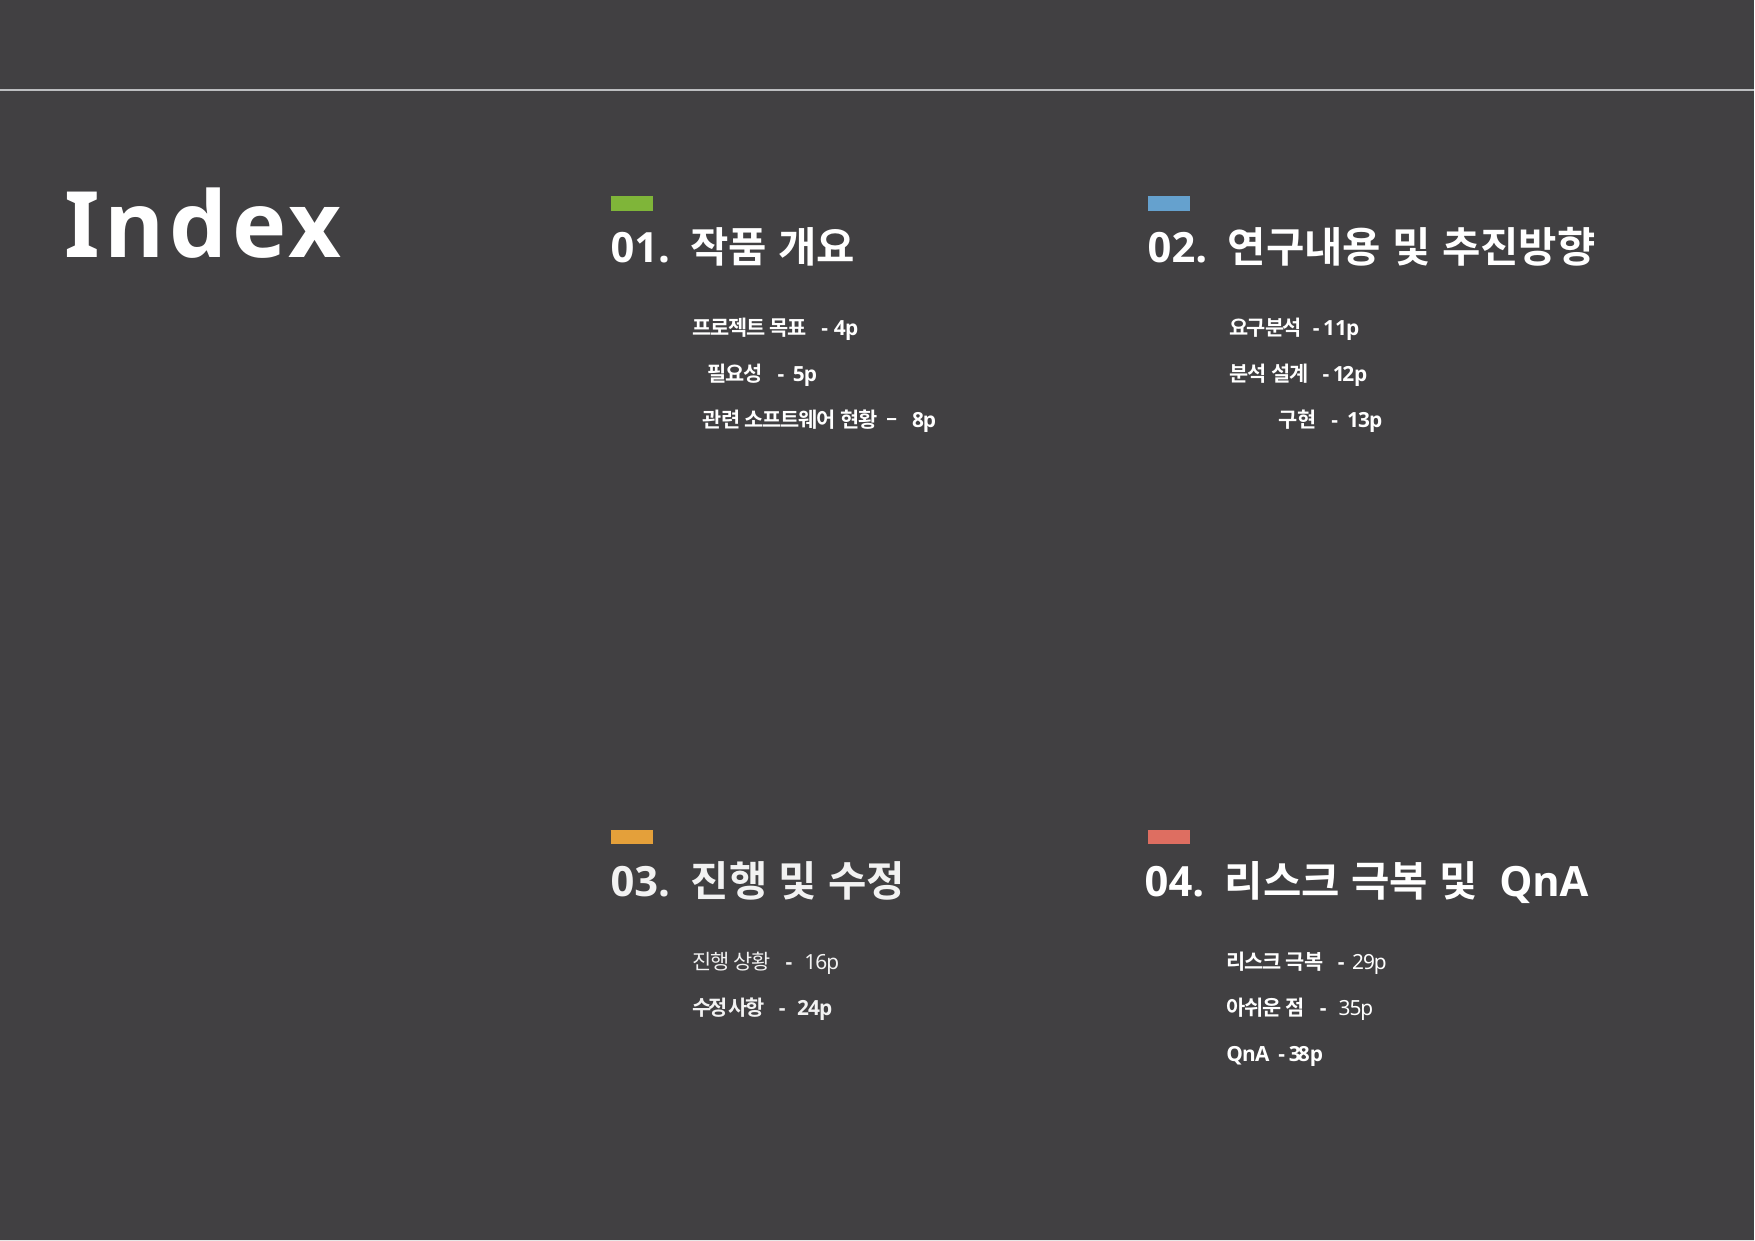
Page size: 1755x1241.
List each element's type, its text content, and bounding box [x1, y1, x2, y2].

text_box 01. 작품 개요 프로젝트 목표 - 4p 필요성 - 5p 관련 소프트웨어 현황 – 8p [608, 218, 1015, 432]
title Index [62, 164, 450, 374]
text_box 02. 연구내용 및 추진방향 요구 분석 - 11p 분석 설계 - 12p 구현 - 13p [1145, 218, 1640, 432]
text_box 04. 리스크 극복 및 QnA 리스크 극복 - 29p 아쉬운 점 - 35p QnA - 38p [1142, 850, 1643, 1066]
text_box 03. 진행 및 수정 진행 상황 - 16p 수정 사항 - 24p [608, 850, 1109, 1020]
